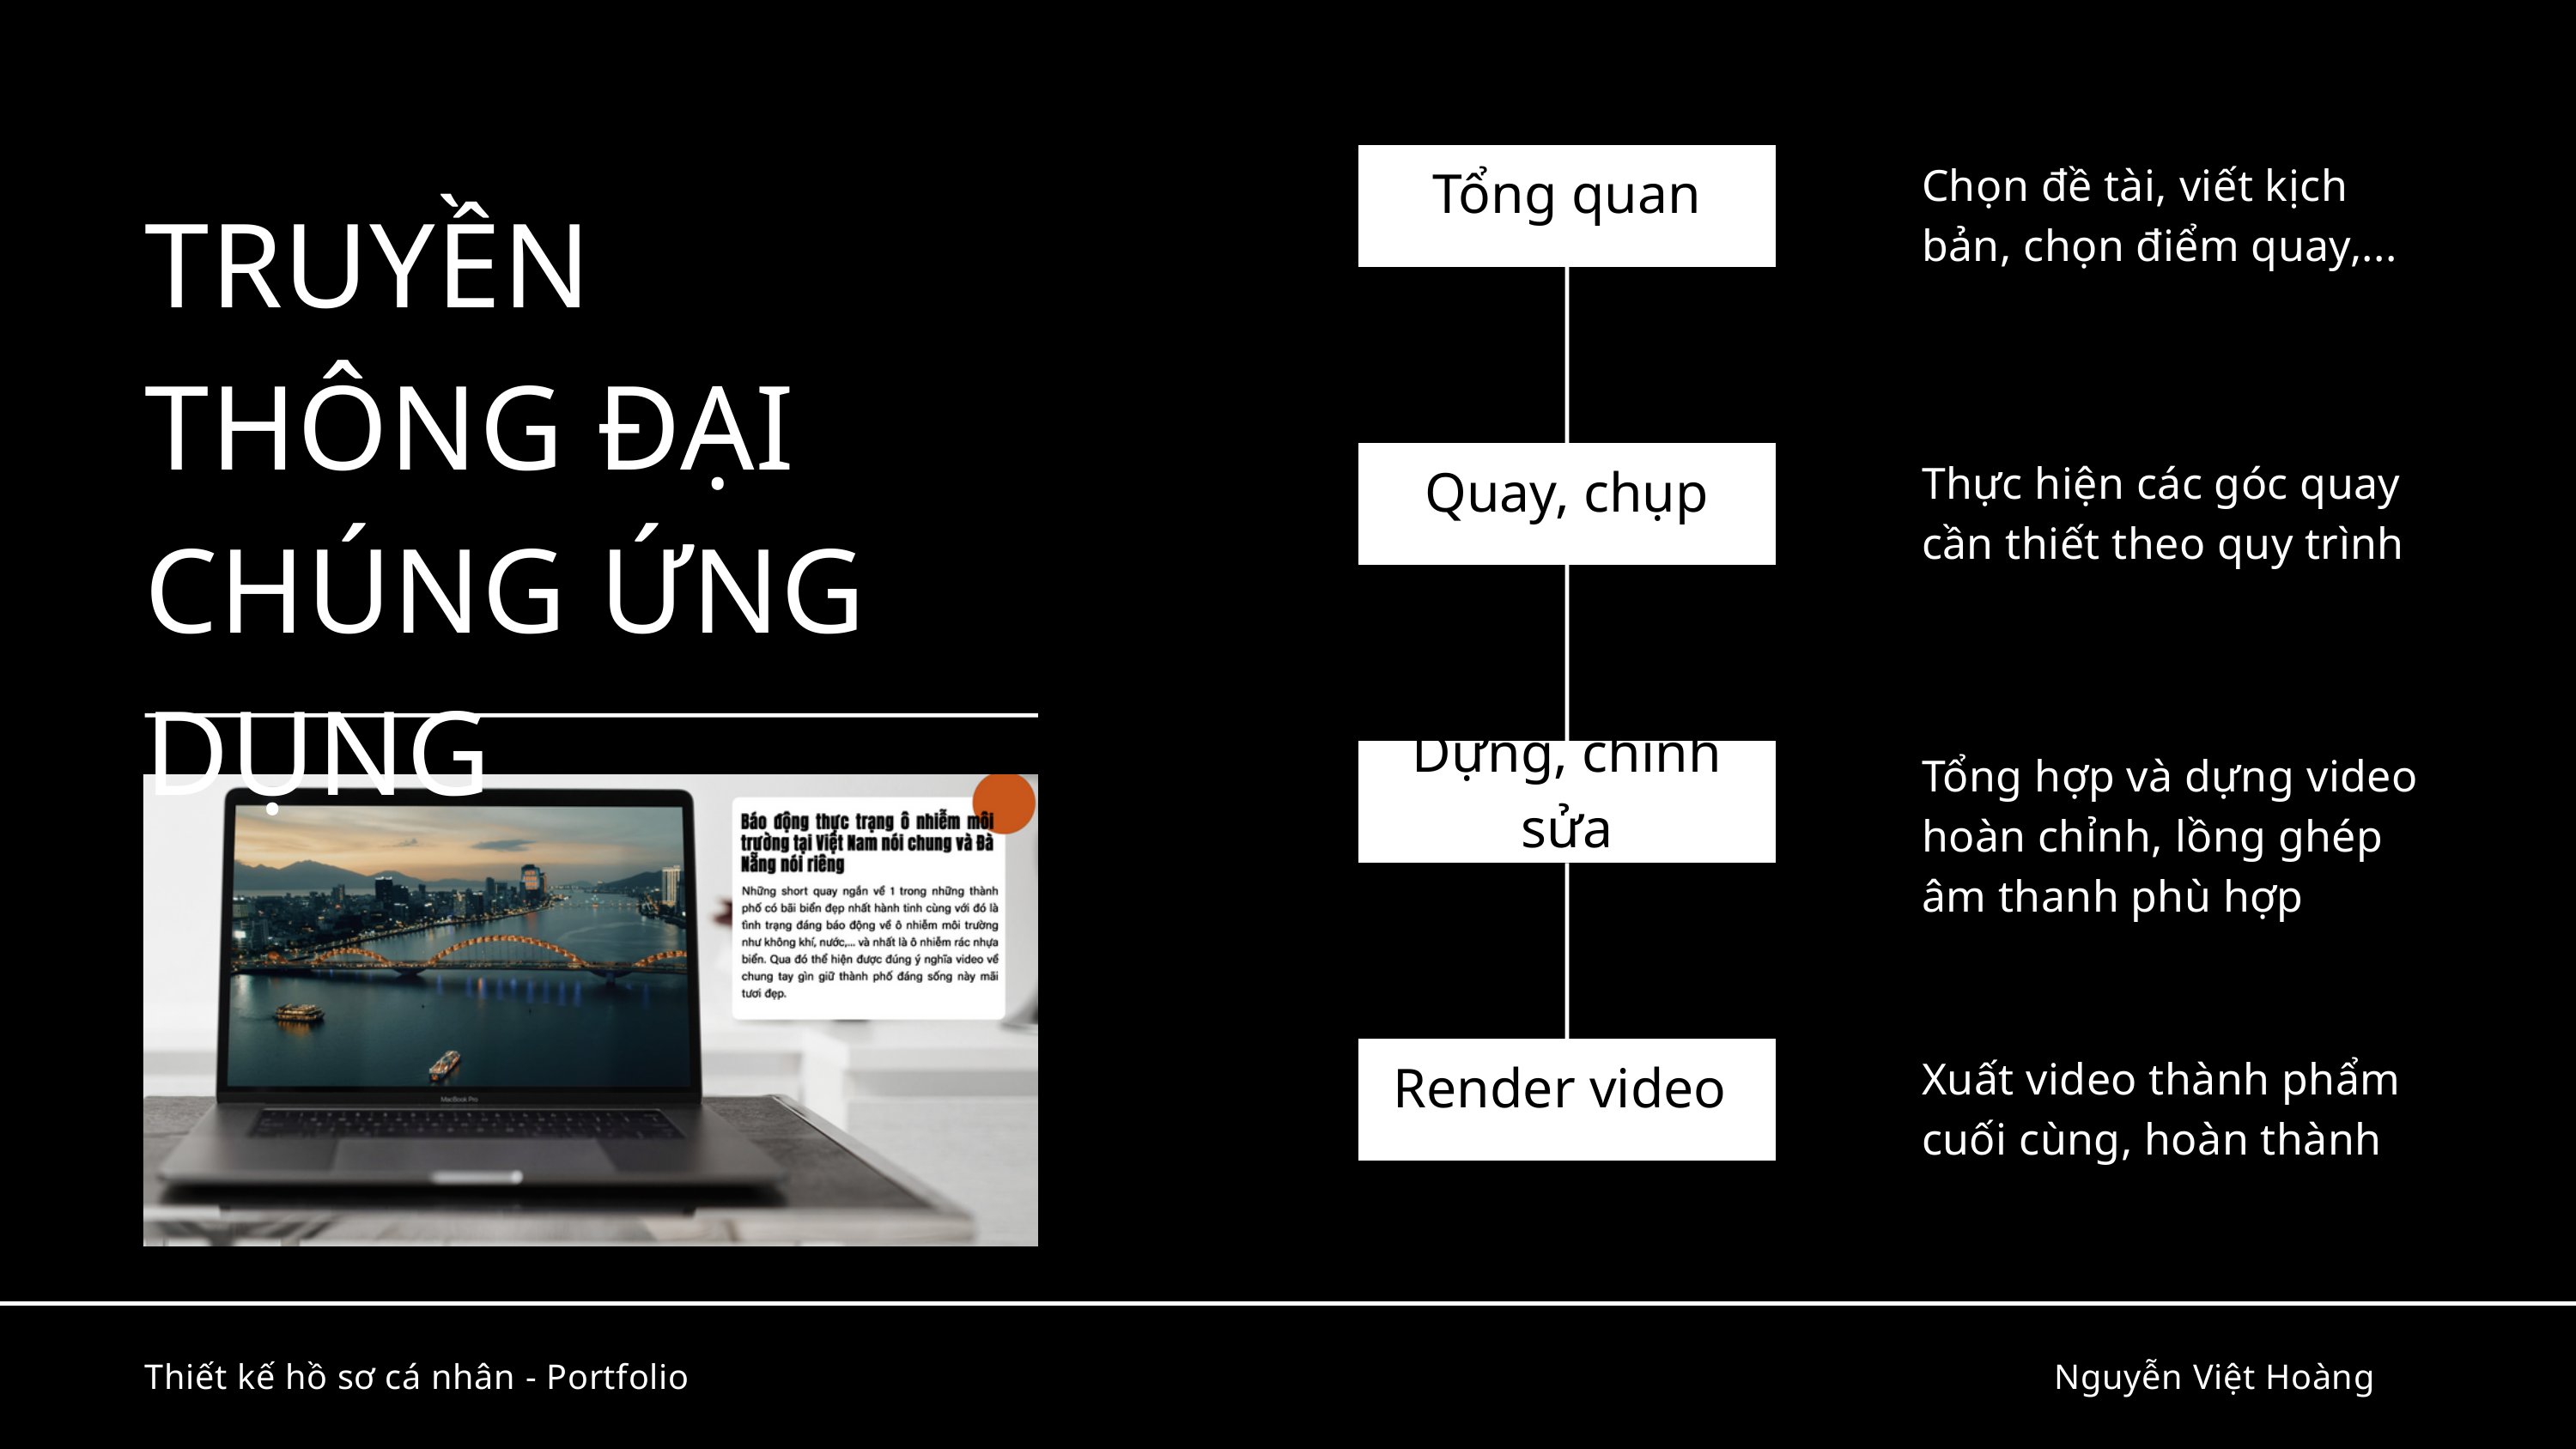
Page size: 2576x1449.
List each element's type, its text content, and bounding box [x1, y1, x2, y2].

text_box [143, 774, 1038, 1246]
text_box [1358, 442, 1776, 566]
text_box Chọn đề tài, viết kịch bản, chọn điểm quay,... [1922, 149, 2441, 270]
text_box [1358, 740, 1776, 864]
text_box TRUYỀN THÔNG ĐẠI CHÚNG ỨNG DỤNG [144, 167, 1038, 819]
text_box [1358, 1038, 1776, 1161]
text_box Thực hiện các góc quay cần thiết theo quy trình [1922, 447, 2441, 568]
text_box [1358, 144, 1776, 268]
text_box Tổng hợp và dựng video hoàn chỉnh, lồng ghép âm thanh phù hợp [1922, 740, 2441, 921]
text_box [0, 1303, 2576, 1449]
text_box Xuất video thành phẩm cuối cùng, hoàn thành [1922, 1043, 2441, 1164]
